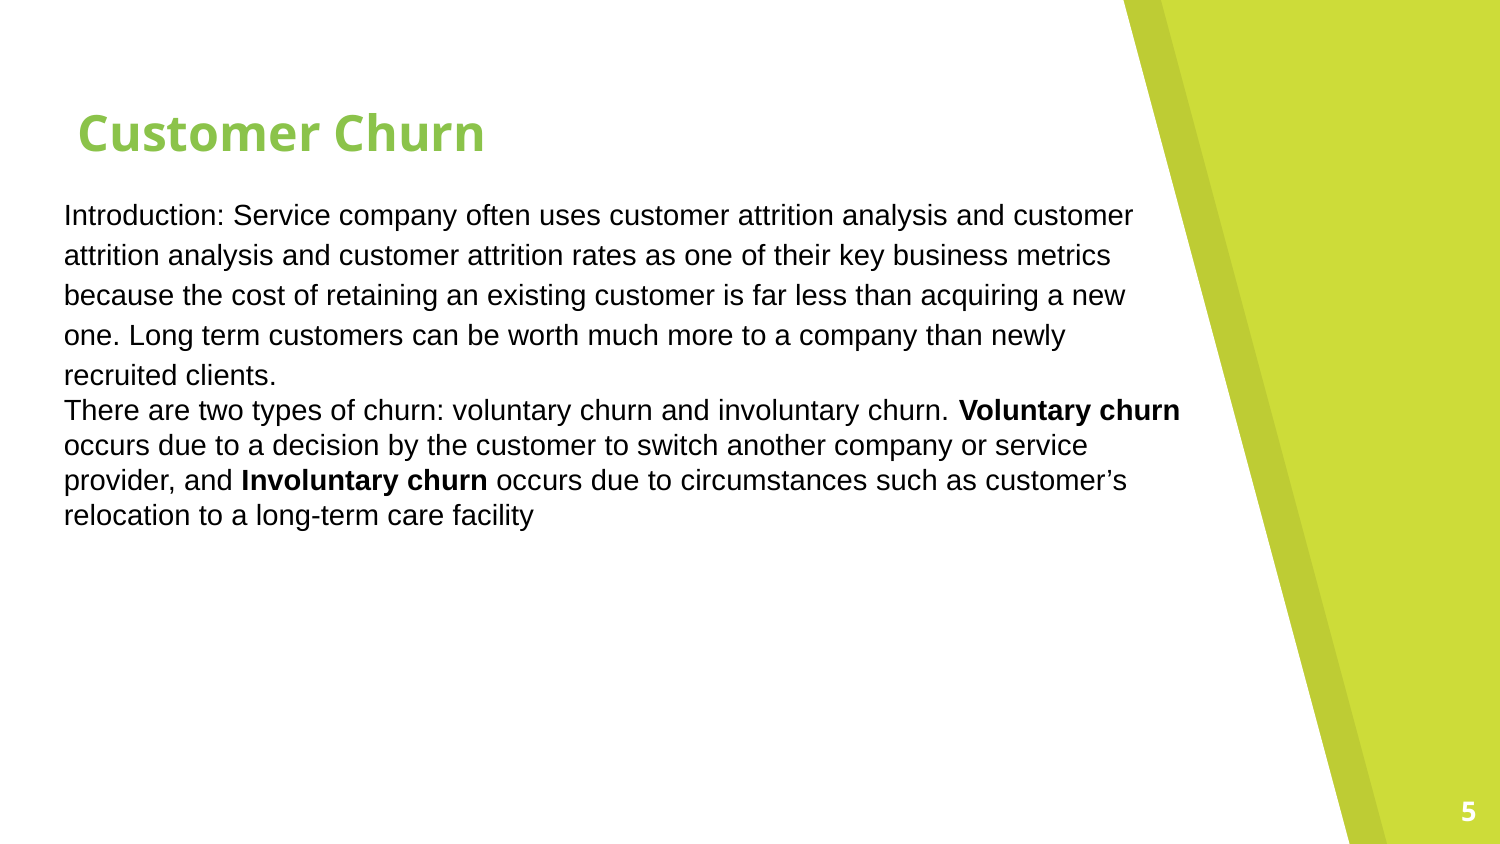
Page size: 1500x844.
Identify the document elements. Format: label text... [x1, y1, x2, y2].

slide_number ‹#› [1401, 779, 1492, 844]
title Customer Churn [62, 109, 1300, 177]
text_box Introduction: Service company often uses customer attrition analysis and customer attrition analysis and customer attrition rates as one of their key business metrics because the cost of retaining an existing customer is far less than acquiring a new one. Long term customers can be worth much more to a company than newly recruited clients. There are two types of churn: voluntary churn and involuntary churn. Voluntary churn occurs due to a decision by the customer to switch another company or service provider, and Involuntary churn occurs due to circumstances such as customer’s relocation to a long-term care facility [48, 175, 1201, 668]
